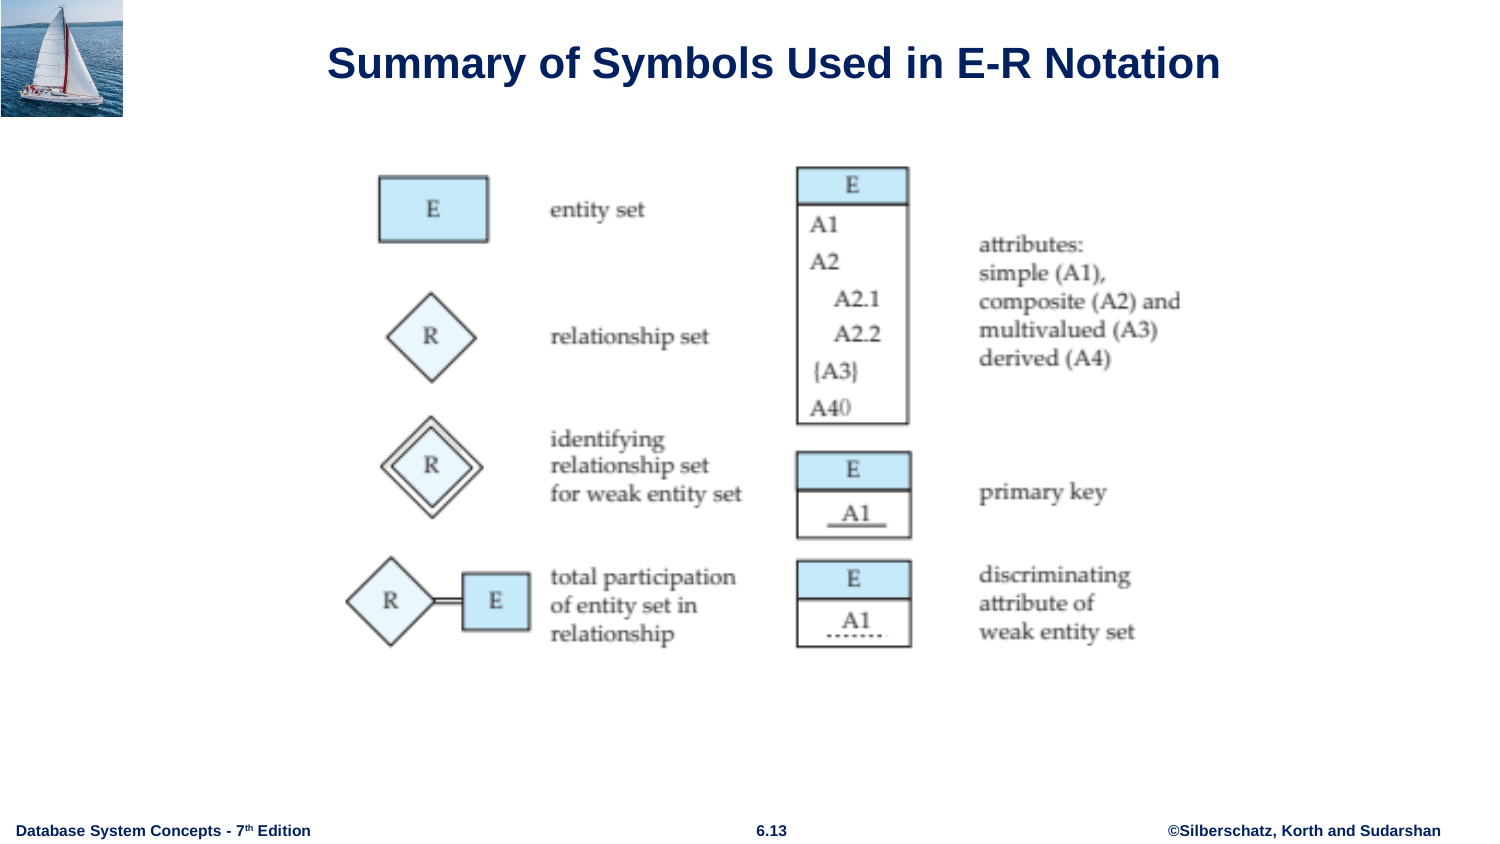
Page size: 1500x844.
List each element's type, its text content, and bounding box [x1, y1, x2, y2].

picture [319, 165, 1181, 659]
picture [0, 0, 123, 117]
title Summary of Symbols Used in E-R Notation [289, 18, 1260, 96]
